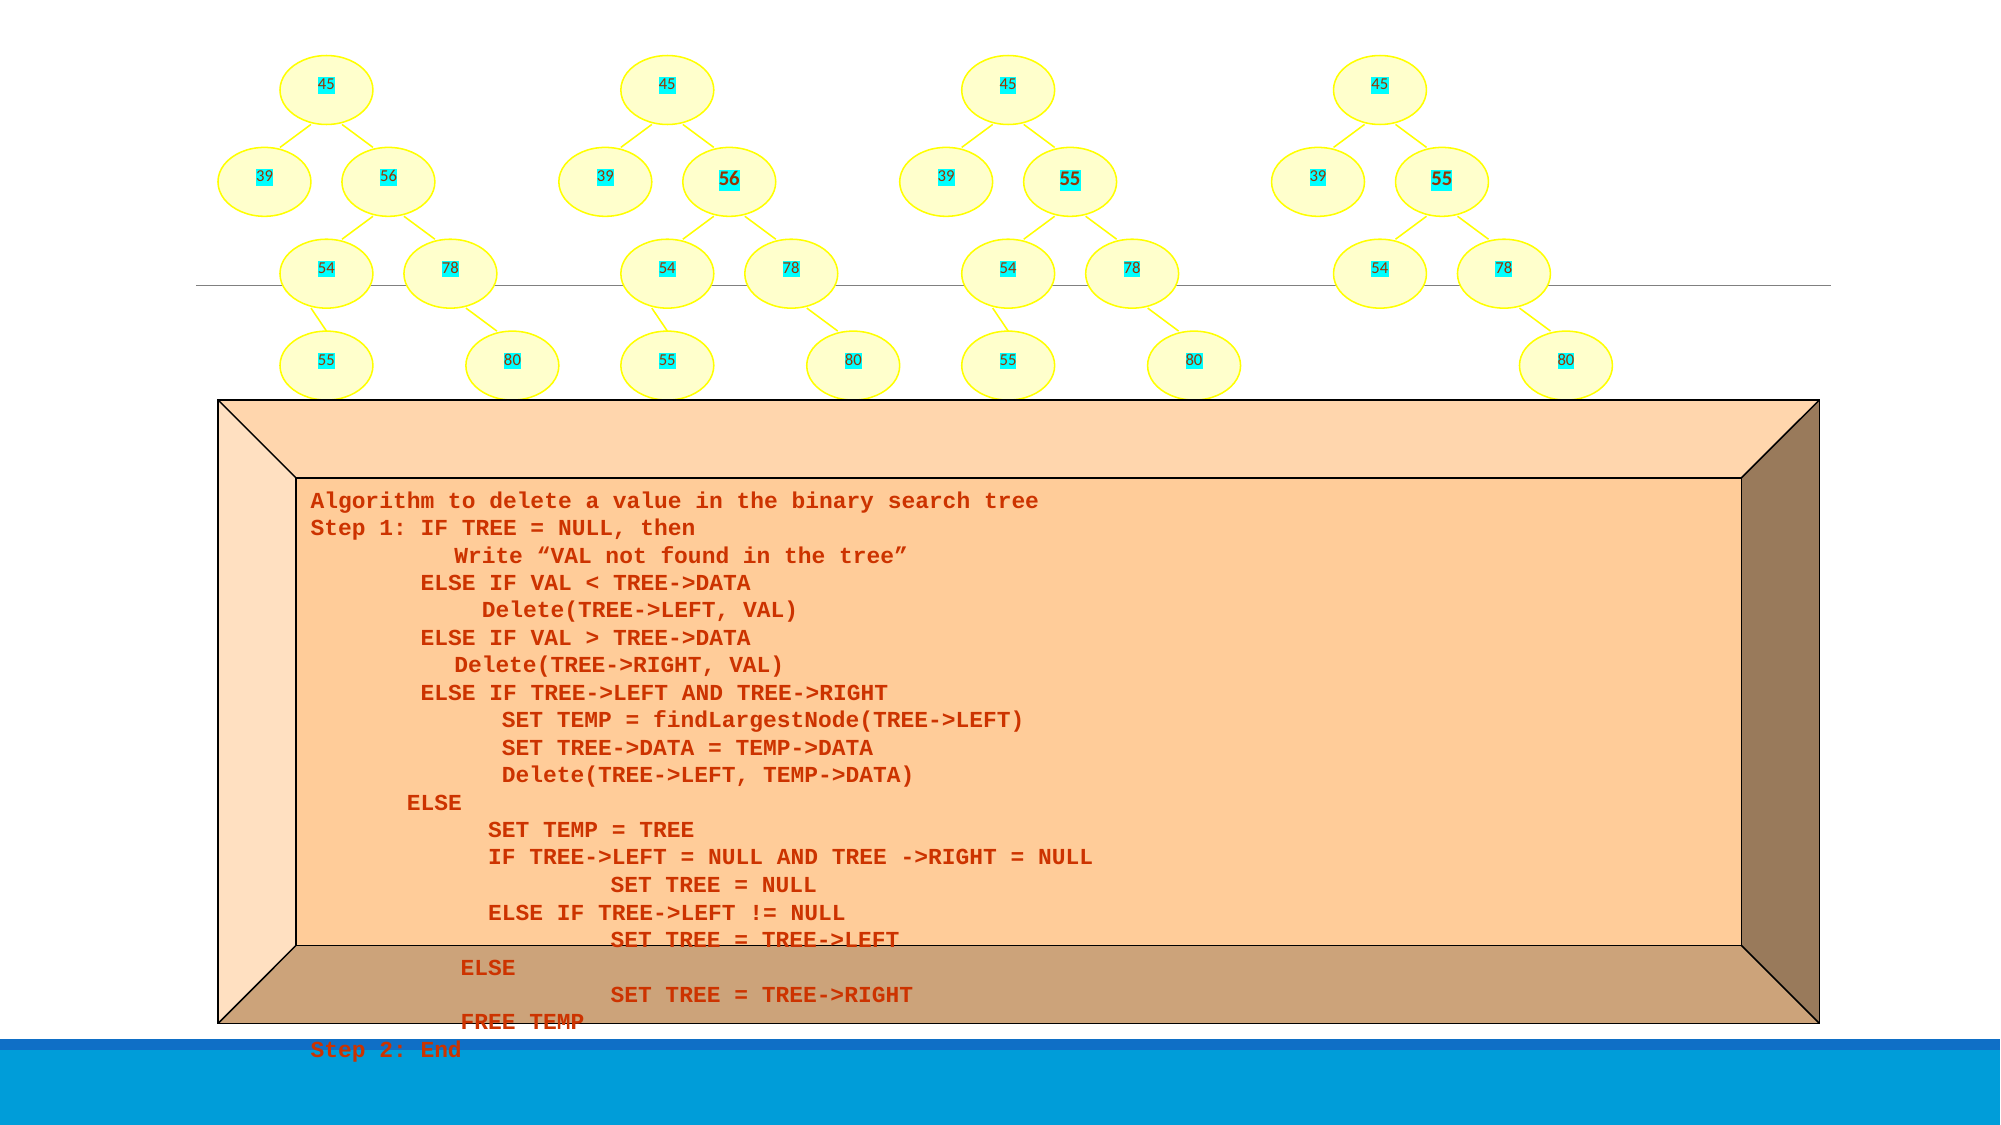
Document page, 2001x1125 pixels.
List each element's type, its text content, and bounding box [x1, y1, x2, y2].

text_box R-1Rotation Let B be the root of the left or right sub-tree of the (critical node. R-1 rotation is applied if the balance factor of B is -1. Consider the AVL tree given below and delete 72 from it. [231, 400, 1818, 477]
picture [312, 1050, 323, 1057]
text_box Algorithm to delete a value in the binary search tree Step 1: IF TREE = NULL, then Write “VAL not found in the tree” ELSE IF VAL < TREE->DATA Delete(TREE->LEFT, VAL) ELSE IF VAL > TREE->DATA Delete(TREE->RIGHT, VAL) ELSE IF TREE->LEFT AND TREE->RIGHT SET TEMP = findLargestNode(TREE->LEFT) SET TREE->DATA = TEMP->DATA Delete(TREE->LEFT, TEMP->DATA) ELSE SET TEMP = TREE IF TREE->LEFT = NULL AND TREE ->RIGHT = NULL SET TREE = NULL ELSE IF TREE->LEFT != NULL SET TREE = TREE->LEFT ELSE SET TREE = TREE->RIGHT FREE TEMP Step 2: End [218, 399, 1820, 1024]
picture [423, 1050, 433, 1056]
text_box [219, 408, 296, 1022]
picture [381, 1050, 391, 1056]
picture [340, 1050, 350, 1056]
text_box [217, 55, 1613, 401]
